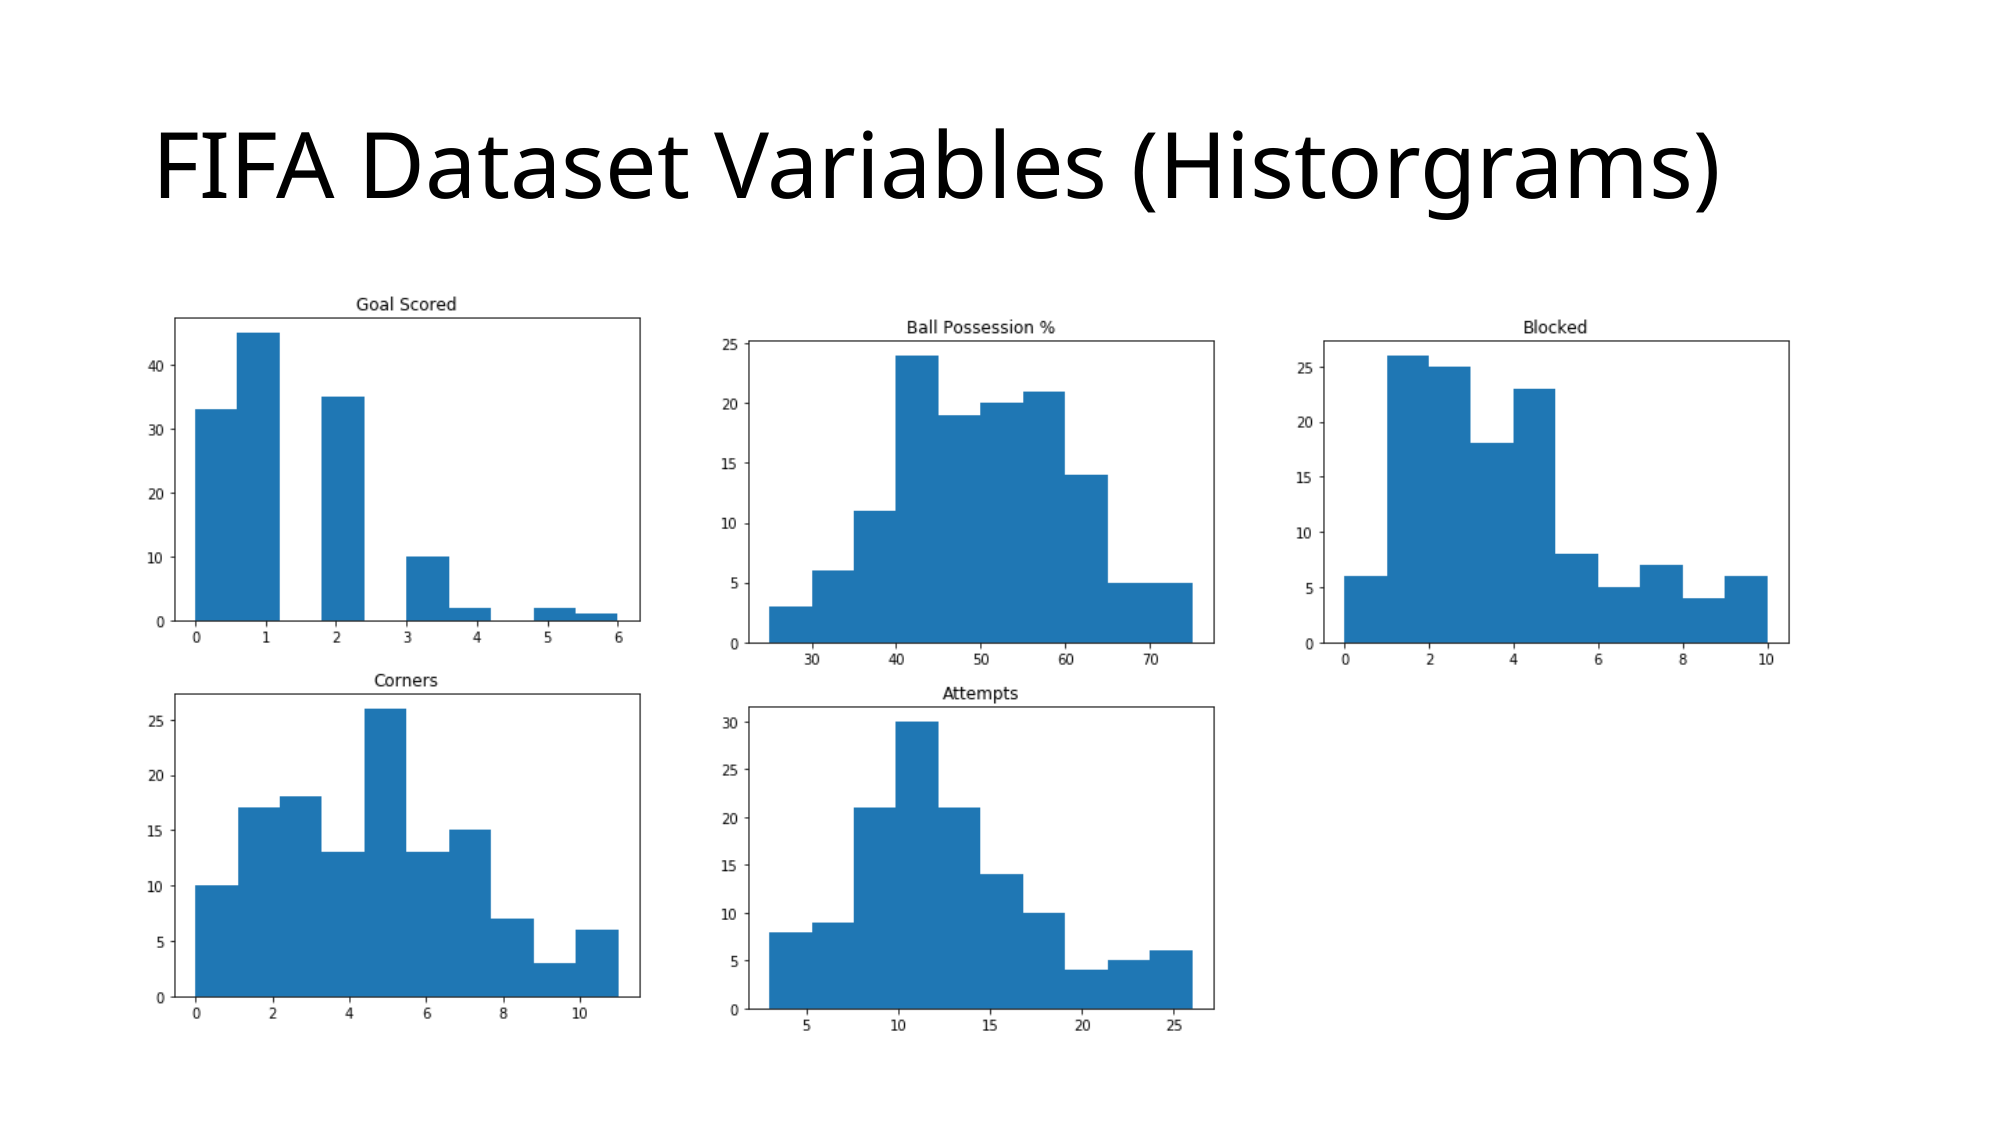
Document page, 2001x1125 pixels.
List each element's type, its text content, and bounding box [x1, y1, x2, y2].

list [137, 287, 648, 654]
title FIFA Dataset Variables (Historgrams) [137, 59, 1863, 278]
picture [137, 663, 648, 1030]
picture [1286, 310, 1797, 677]
picture [711, 310, 1222, 1042]
